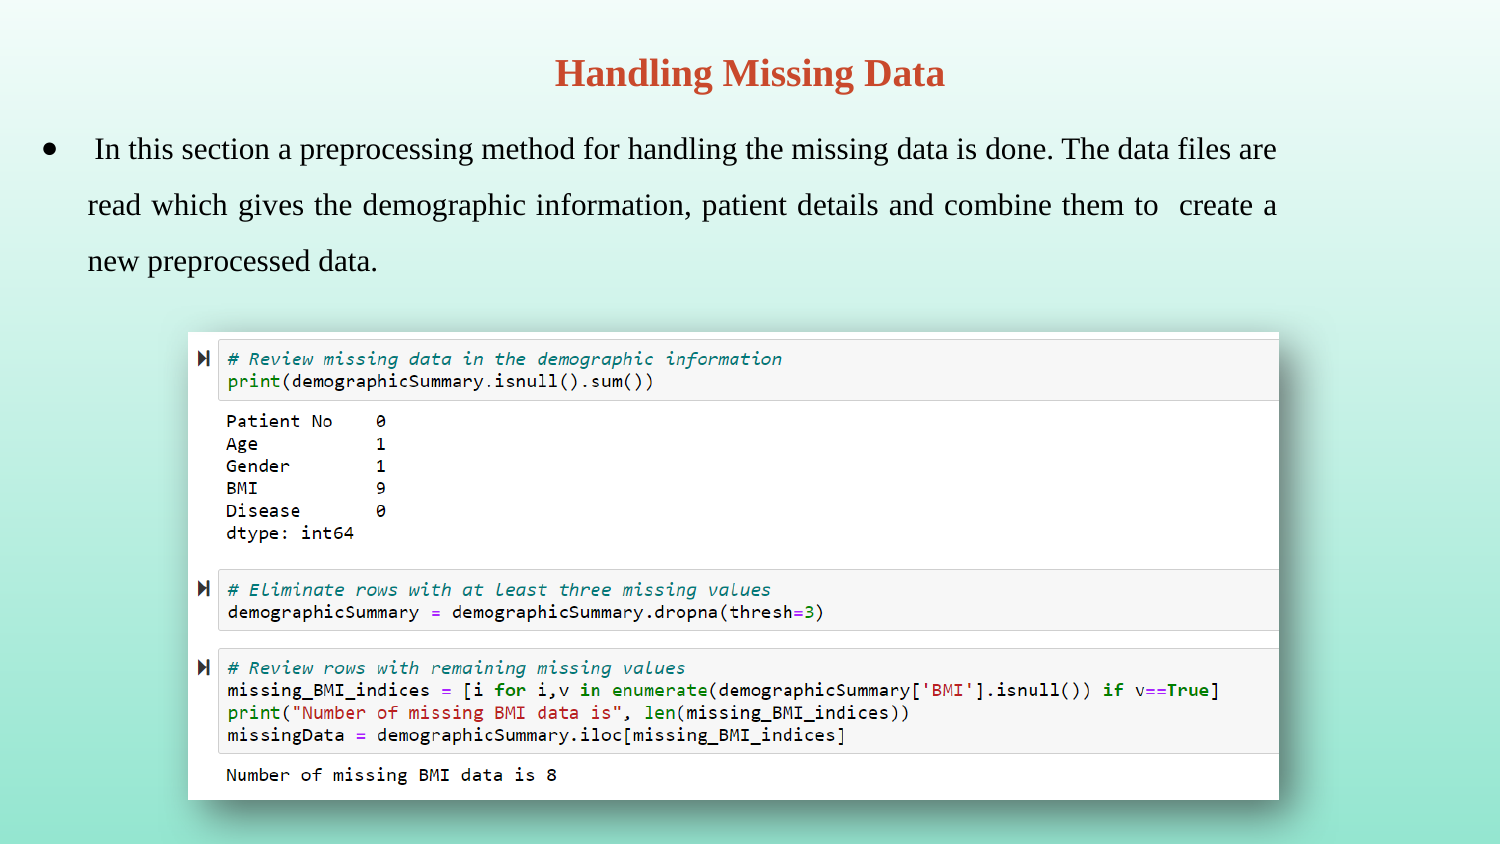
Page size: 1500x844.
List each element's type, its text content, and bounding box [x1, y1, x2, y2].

picture [188, 332, 1279, 800]
list Handling Missing Data In this section a preprocessing method for handling the missing data is done. The data files are read which gives the demographic information, patient details and combine them to create a new preprocessed data. [25, 37, 1465, 821]
